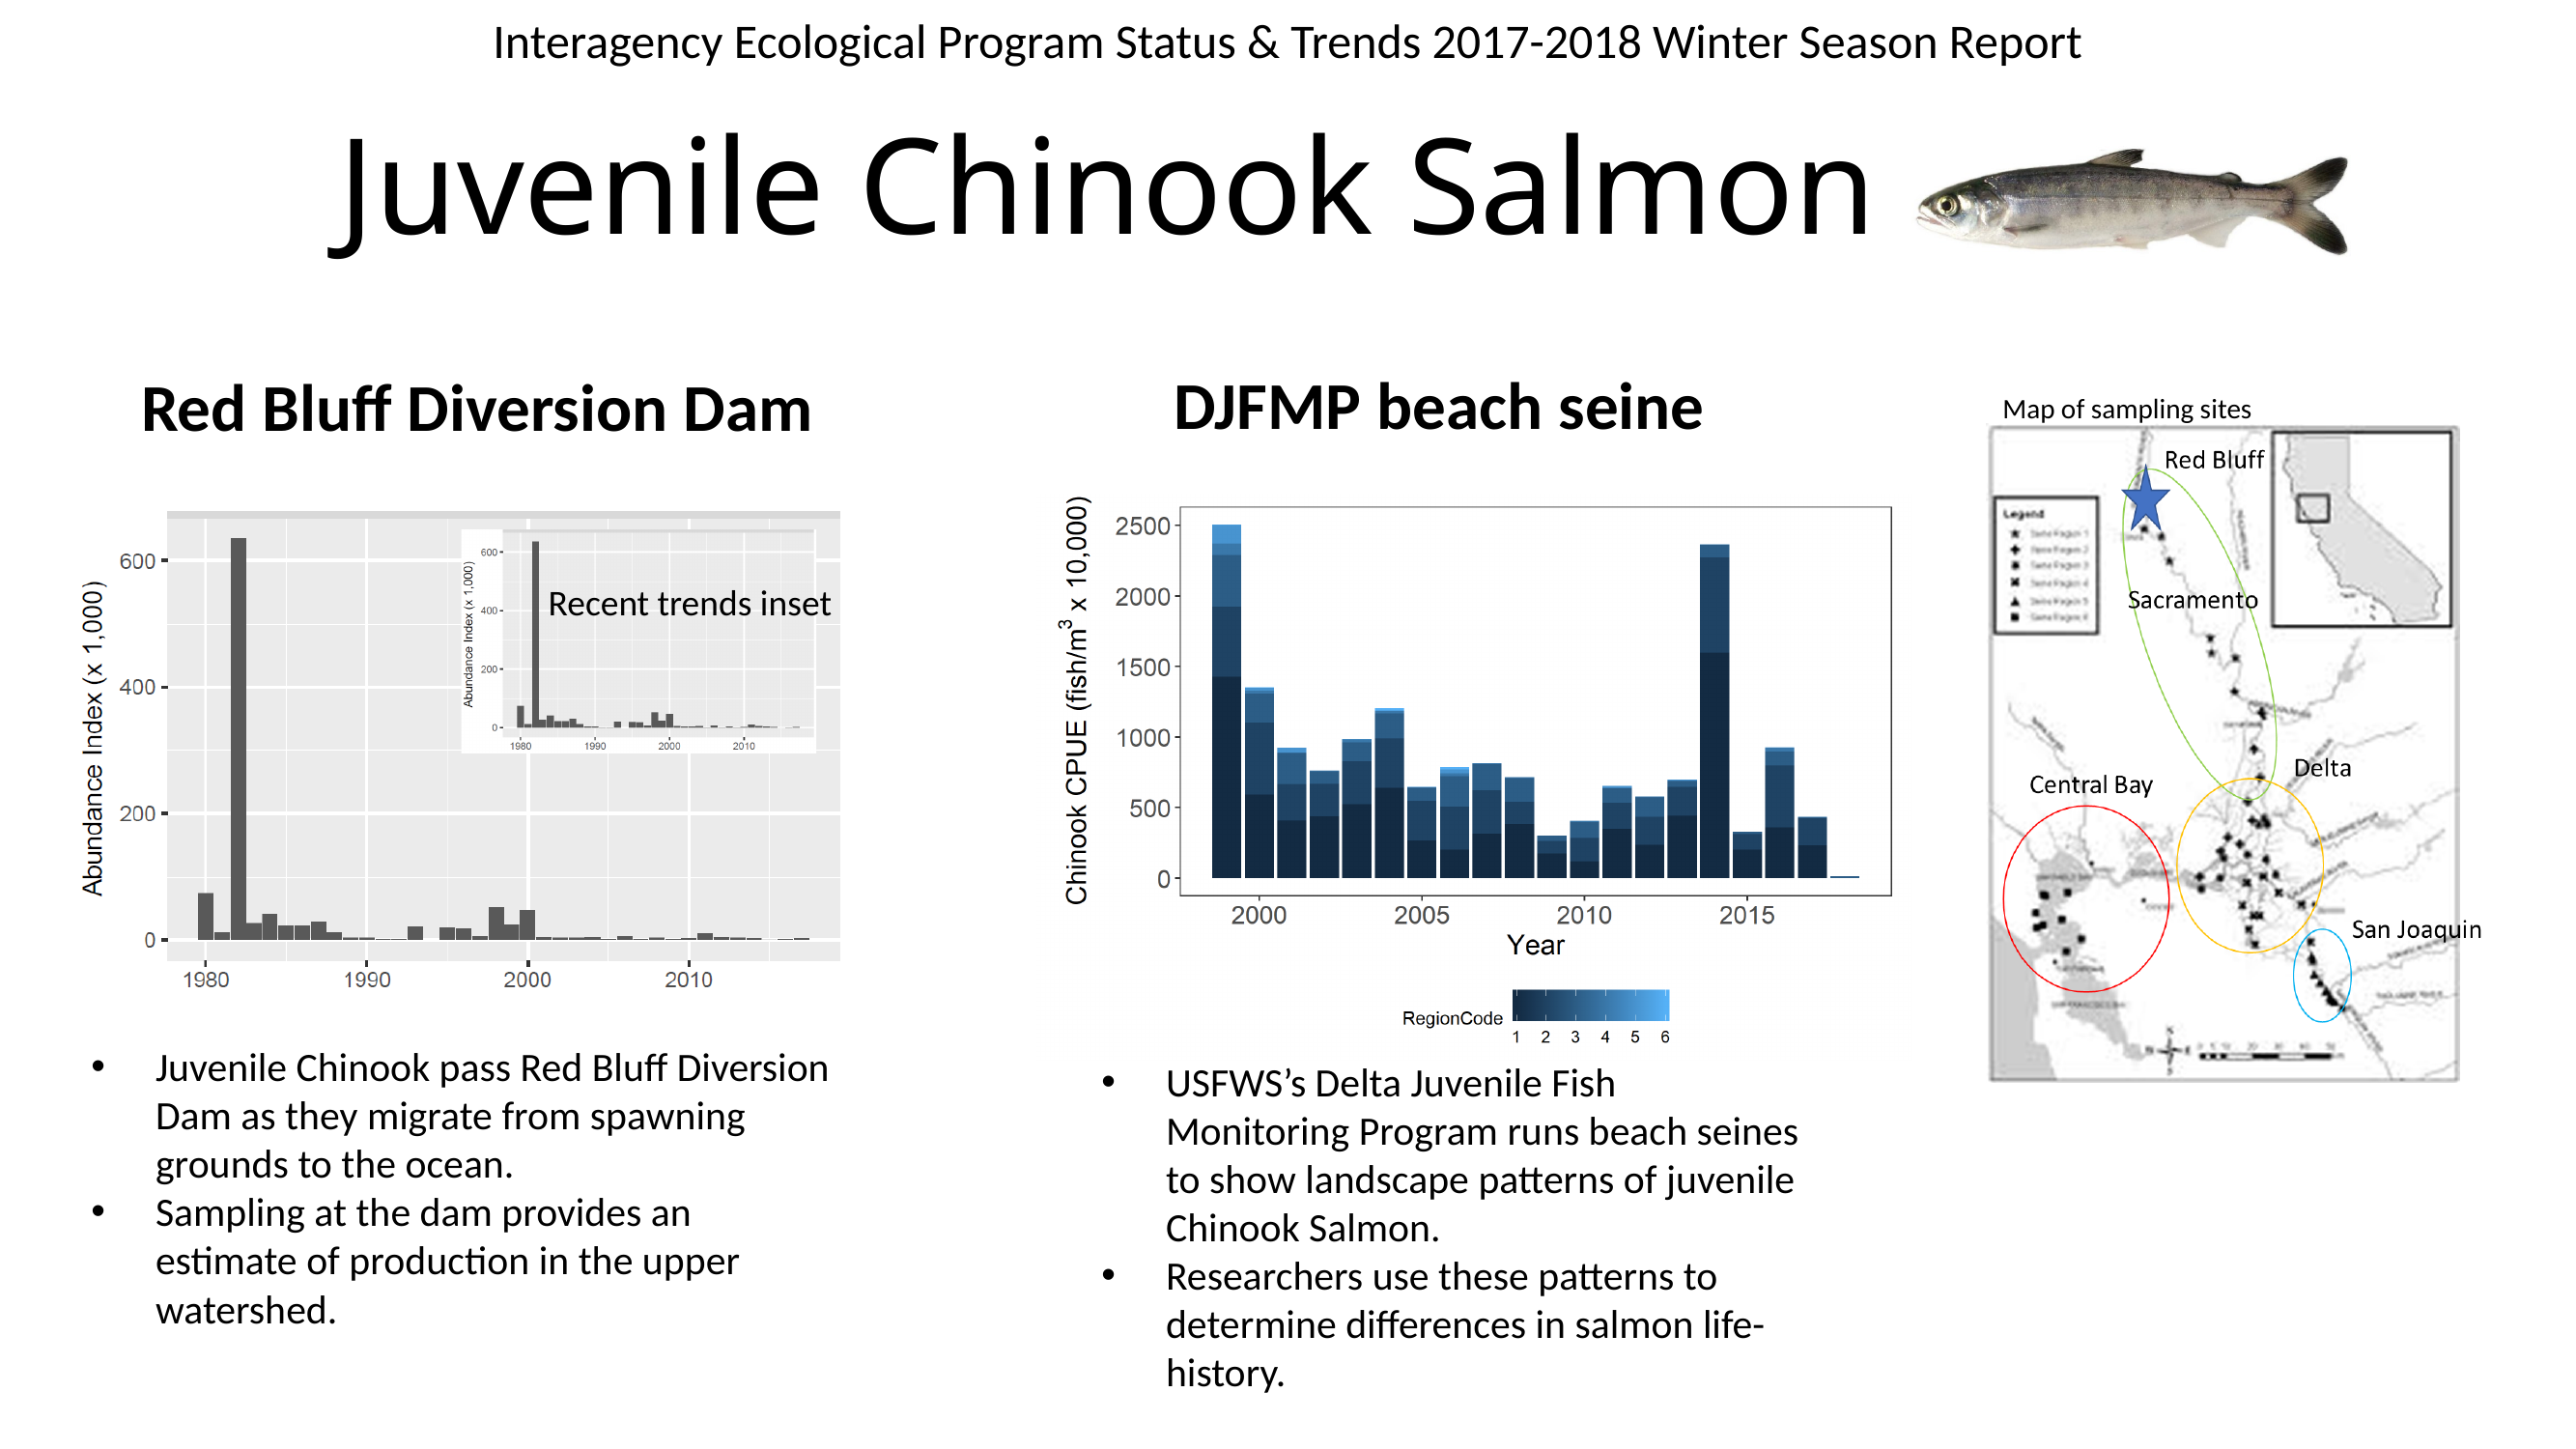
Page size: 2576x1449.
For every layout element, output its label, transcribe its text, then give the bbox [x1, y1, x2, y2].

picture [76, 511, 846, 995]
text_box Red Bluff Diversion Dam [127, 357, 872, 452]
subtitle Interagency Ecological Program Status & Trends 2017-2018 Winter Season Report [258, 9, 2317, 146]
picture [1911, 146, 2351, 258]
text_box Map of sampling sites [1988, 384, 2267, 423]
picture [1986, 423, 2499, 1083]
text_box DJFMP beach seine [1159, 355, 1748, 451]
picture [1036, 494, 1912, 1061]
title Juvenile Chinook Salmon [286, 146, 1930, 270]
text_box Juvenile Chinook pass Red Bluff Diversion Dam as they migrate from spawning grounds to the ocean. Sampling at the dam provides an estimate of production in the upper watershed. [76, 1034, 846, 1339]
text_box USFWS’s Delta Juvenile Fish Monitoring Program runs beach seines to show landscape patterns of juvenile Chinook Salmon. Researchers use these patterns to determine differences in salmon life-history. [1087, 1061, 1820, 1403]
